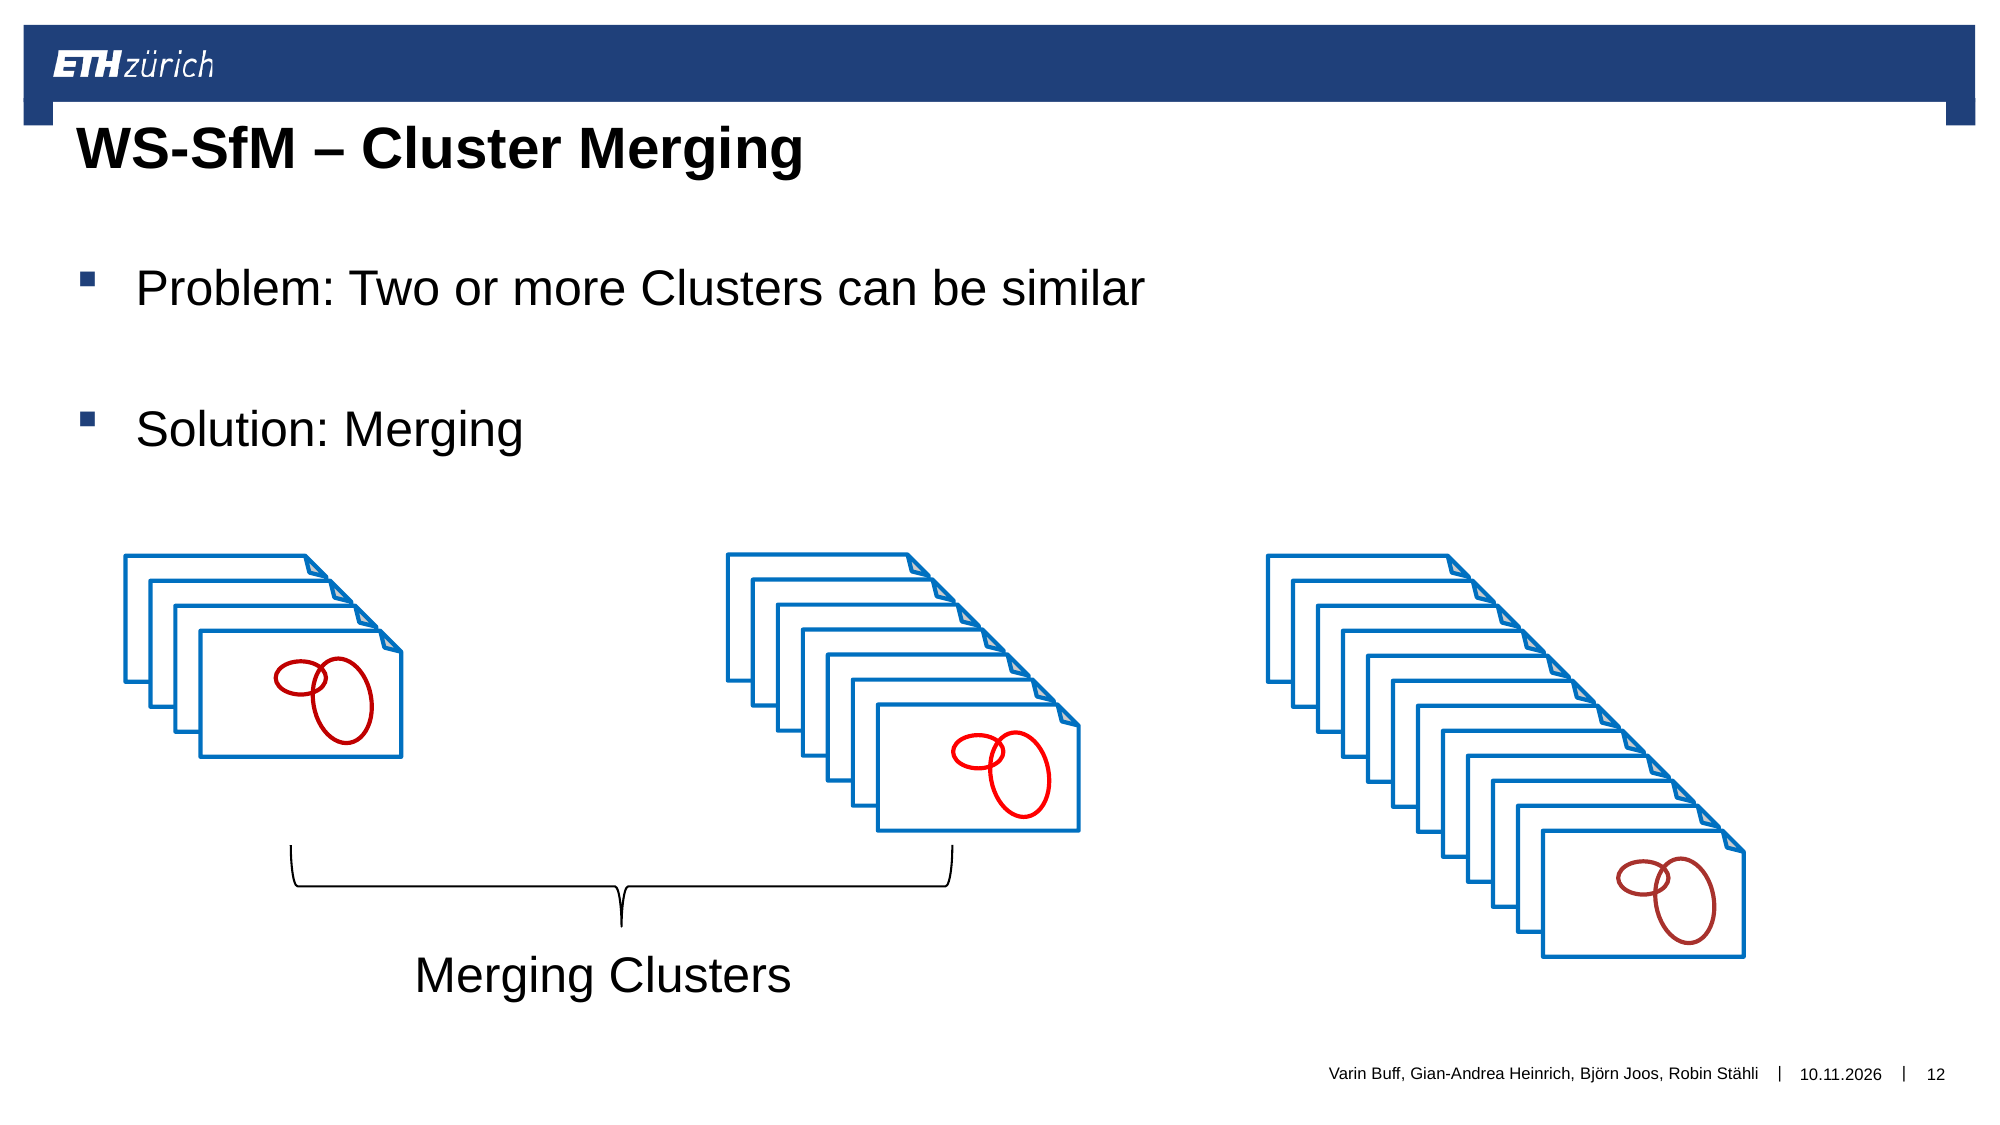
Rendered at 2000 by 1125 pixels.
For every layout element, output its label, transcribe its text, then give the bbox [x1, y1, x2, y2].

text_box [800, 627, 1006, 758]
text_box [123, 553, 329, 684]
text_box [1290, 578, 1496, 709]
slide_number 12 [1906, 1034, 1966, 1112]
text_box [1465, 753, 1671, 884]
text_box [290, 845, 954, 928]
text_box [988, 730, 1052, 820]
text_box [875, 702, 1081, 833]
text_box [273, 659, 320, 697]
text_box [1340, 628, 1546, 759]
text_box [1390, 678, 1596, 809]
text_box [1315, 603, 1521, 734]
text_box [825, 652, 1031, 783]
list Problem: Two or more Clusters can be similar Solution: Merging [53, 262, 1946, 492]
text_box [1440, 728, 1646, 859]
text_box [775, 602, 981, 733]
text_box [1515, 803, 1721, 934]
text_box [310, 656, 374, 746]
text_box Merging Clusters [391, 942, 882, 1047]
text_box [951, 733, 997, 771]
text_box [850, 677, 1056, 808]
text_box [750, 577, 956, 708]
text_box [1490, 778, 1696, 909]
text_box [1265, 553, 1471, 684]
text_box [148, 578, 354, 709]
text_box [173, 603, 379, 734]
text_box [1653, 856, 1717, 946]
title WS-SfM – Cluster Merging [53, 101, 1946, 262]
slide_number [1790, 1034, 1892, 1112]
text_box [1616, 859, 1662, 897]
text_box [198, 628, 404, 759]
text_box [1540, 828, 1746, 959]
text_box [1415, 703, 1621, 834]
text_box [725, 552, 931, 683]
text_box [1365, 653, 1571, 784]
footer Varin Buff, Gian-Andrea Heinrich, Björn Joos, Robin Stähli [999, 1034, 1760, 1111]
